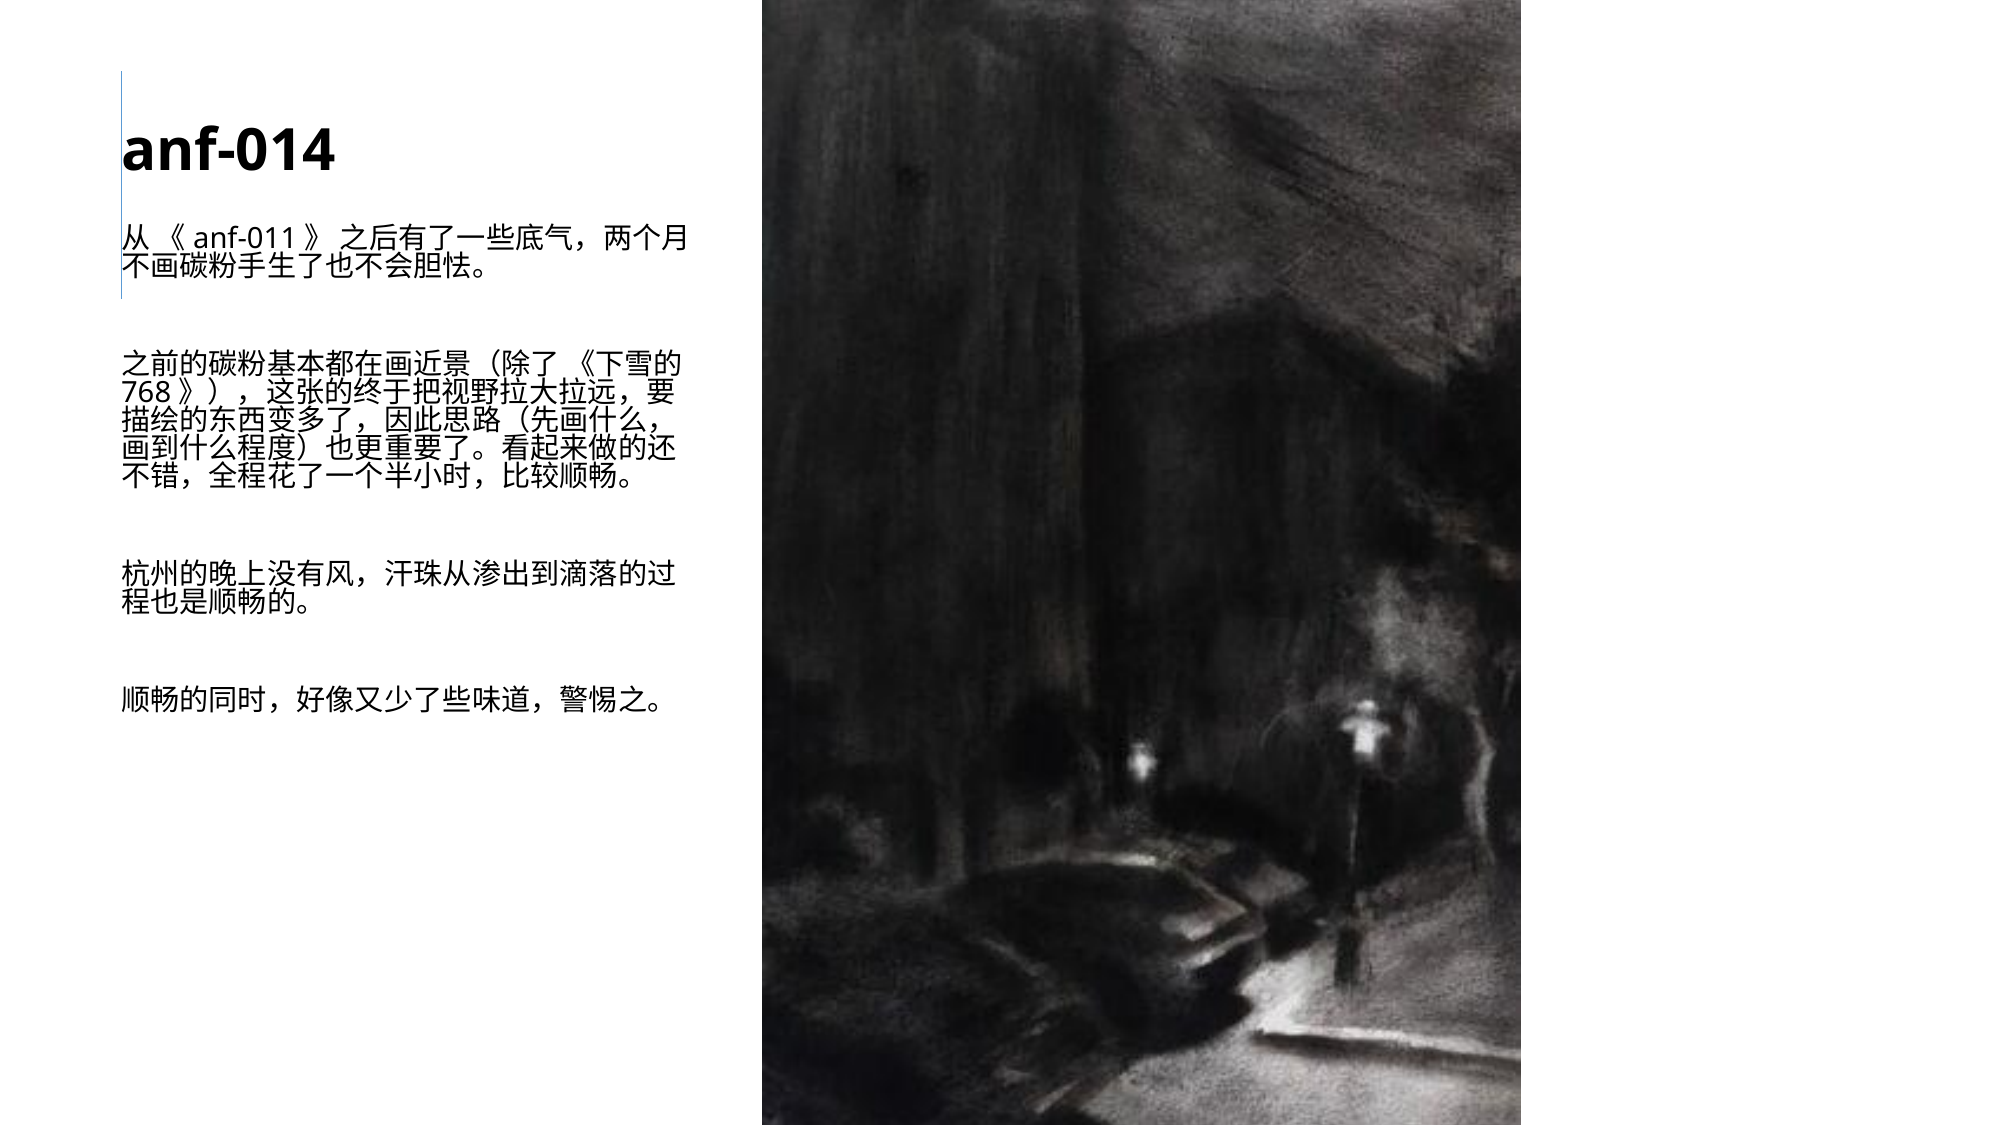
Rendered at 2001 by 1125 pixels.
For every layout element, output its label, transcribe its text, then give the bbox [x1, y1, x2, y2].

picture [762, 0, 1521, 1125]
list 从 《anf-011》 之后有了一些底气，两个月不画碳粉手生了也不会胆怯。 之前的碳粉基本都在画近景（除了 《下雪的 768》），这张的终于把视野拉大拉远，要描绘的东西变多了，因此思路（先画什么，画到什么程度）也更重要了。看起来做的还不错，全程花了一个半小时，比较顺畅。 杭州的晚上没有风，汗珠从渗出到滴落的过程也是顺畅的。 顺畅的同时，好像又少了些味道，警惕之。 [106, 218, 710, 1125]
title anf-014 [106, 20, 762, 284]
